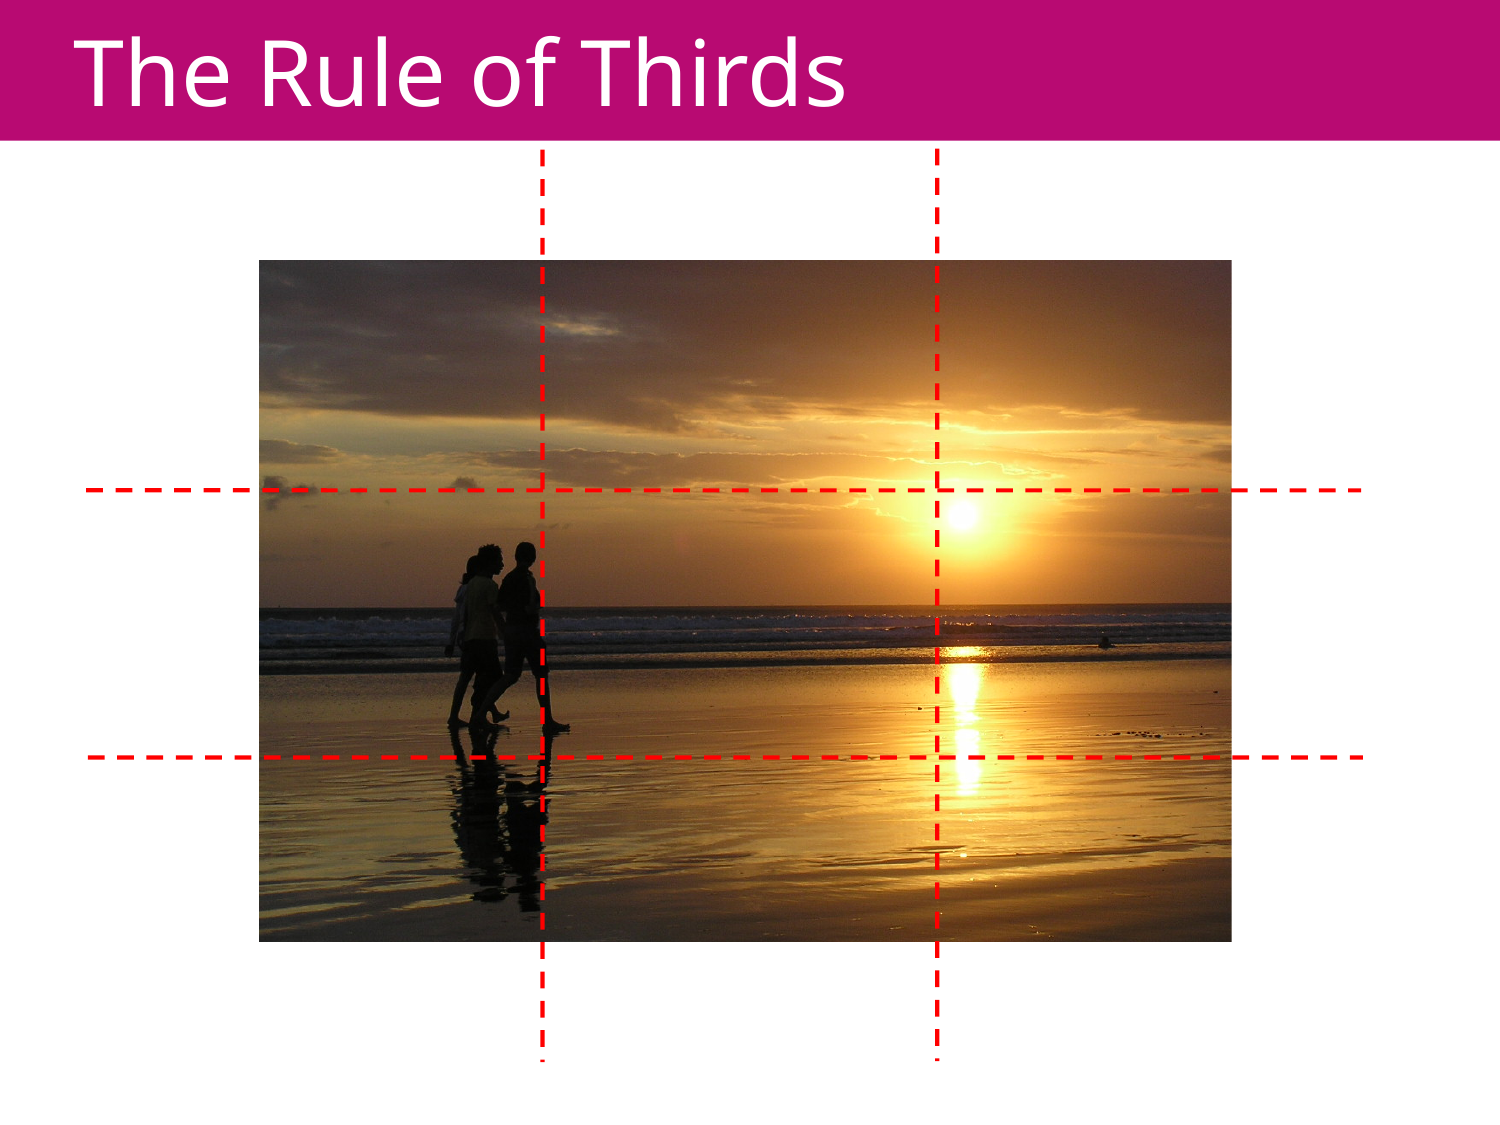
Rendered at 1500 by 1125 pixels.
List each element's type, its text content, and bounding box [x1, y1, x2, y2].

picture [258, 260, 1232, 943]
title The Rule of Thirds [0, 0, 1500, 141]
